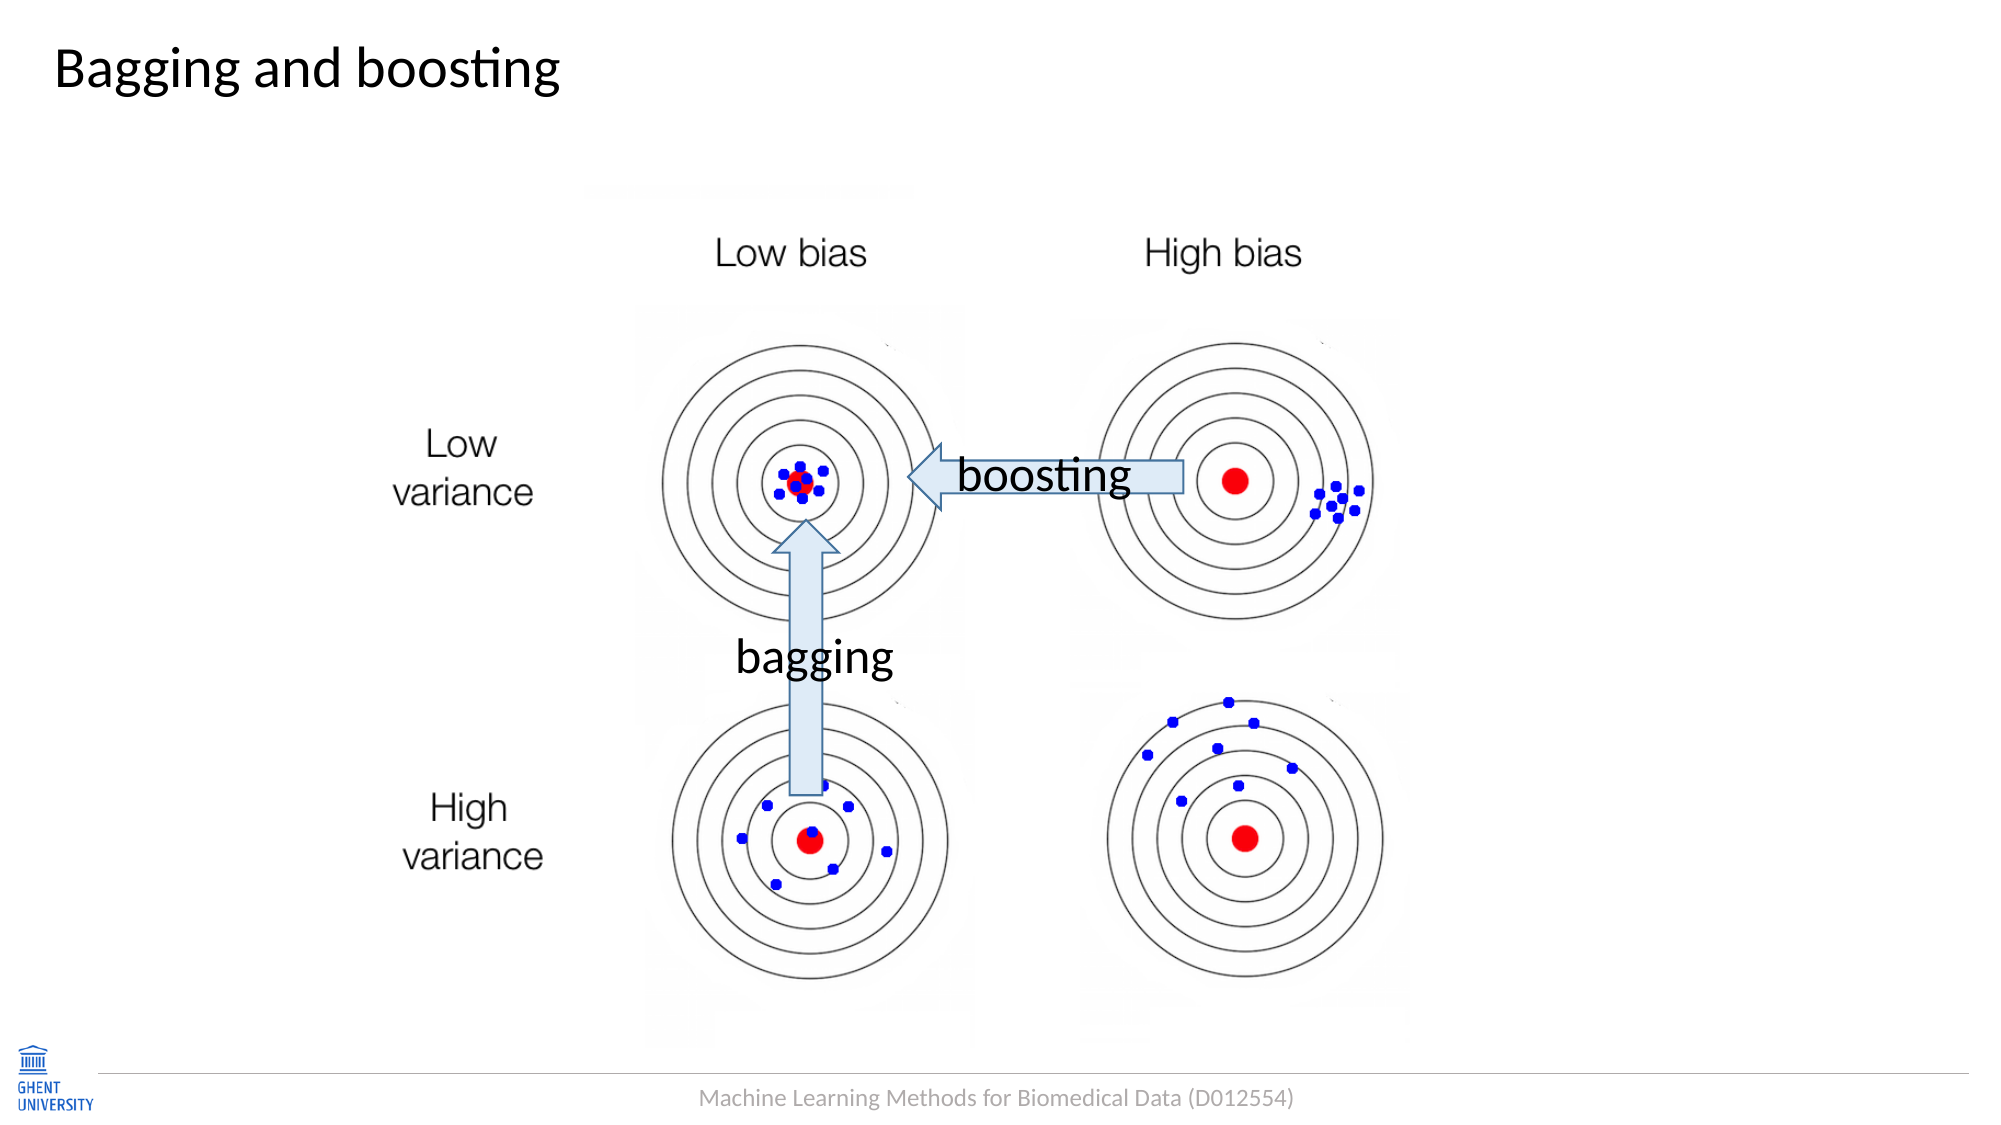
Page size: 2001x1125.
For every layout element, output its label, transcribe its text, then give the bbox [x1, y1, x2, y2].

picture [328, 185, 1460, 1048]
text_box Machine Learning Methods for Biomedical Data (D012554) [10, 1074, 1990, 1120]
text_box Bagging and boosting [39, 21, 1967, 107]
picture [10, 1031, 101, 1118]
